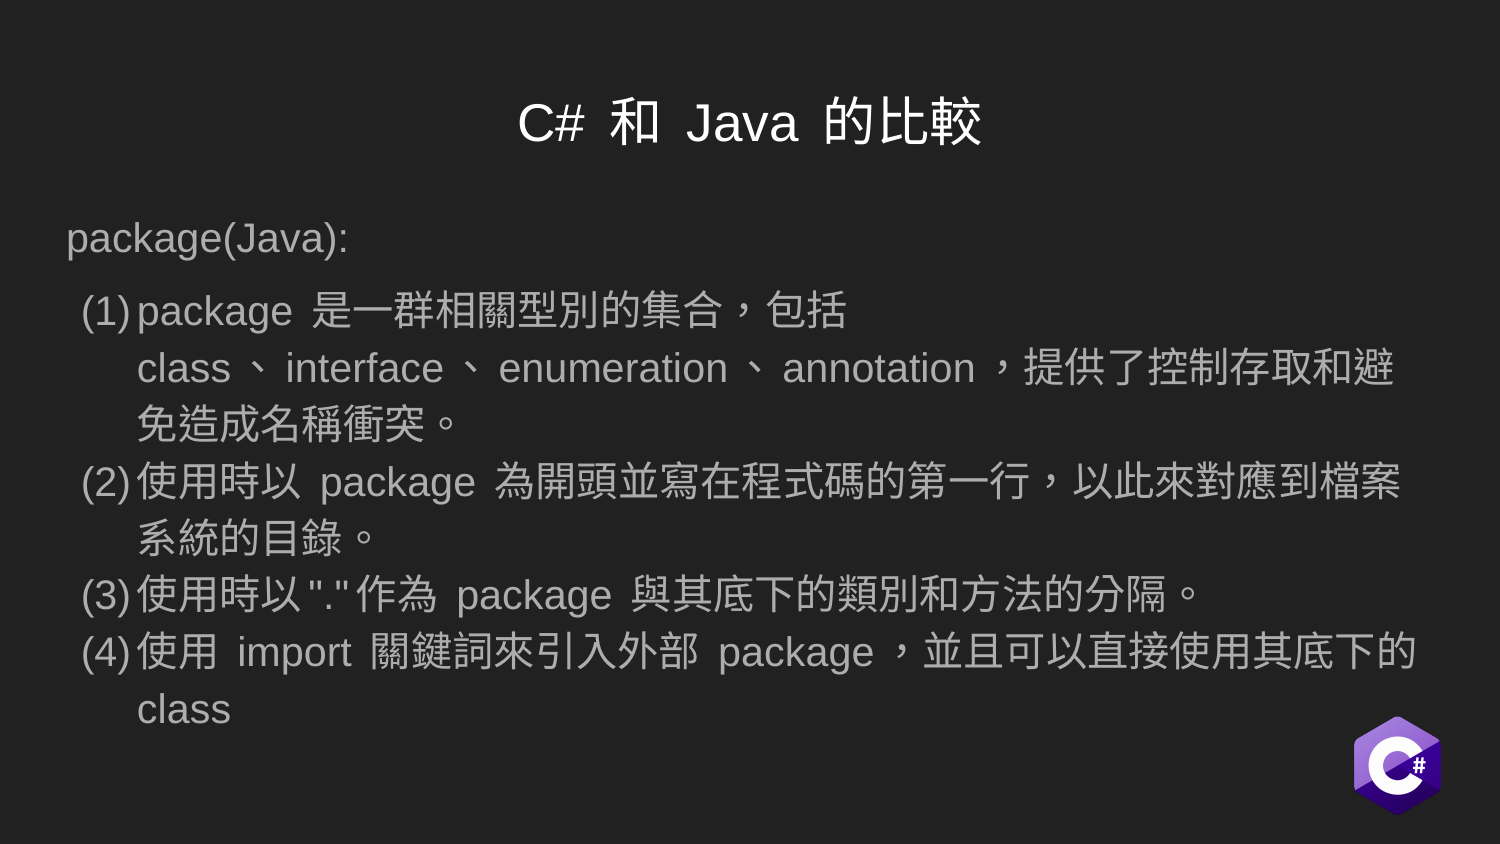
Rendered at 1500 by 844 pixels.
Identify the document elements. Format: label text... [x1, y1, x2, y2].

list package(Java): package 是一群相關型別的集合，包括 class、interface、enumeration、annotation，提供了控制存取和避免造成名稱衝突。 使用時以 package 為開頭並寫在程式碼的第一行，以此來對應到檔案系統的目錄。 使用時以"."作為 package 與其底下的類別和方法的分隔。 使用 import 關鍵詞來引入外部 package，並且可以直接使用其底下的class [51, 189, 1449, 750]
title C# 和 Java 的比較 [51, 72, 1449, 167]
picture [1343, 712, 1450, 819]
